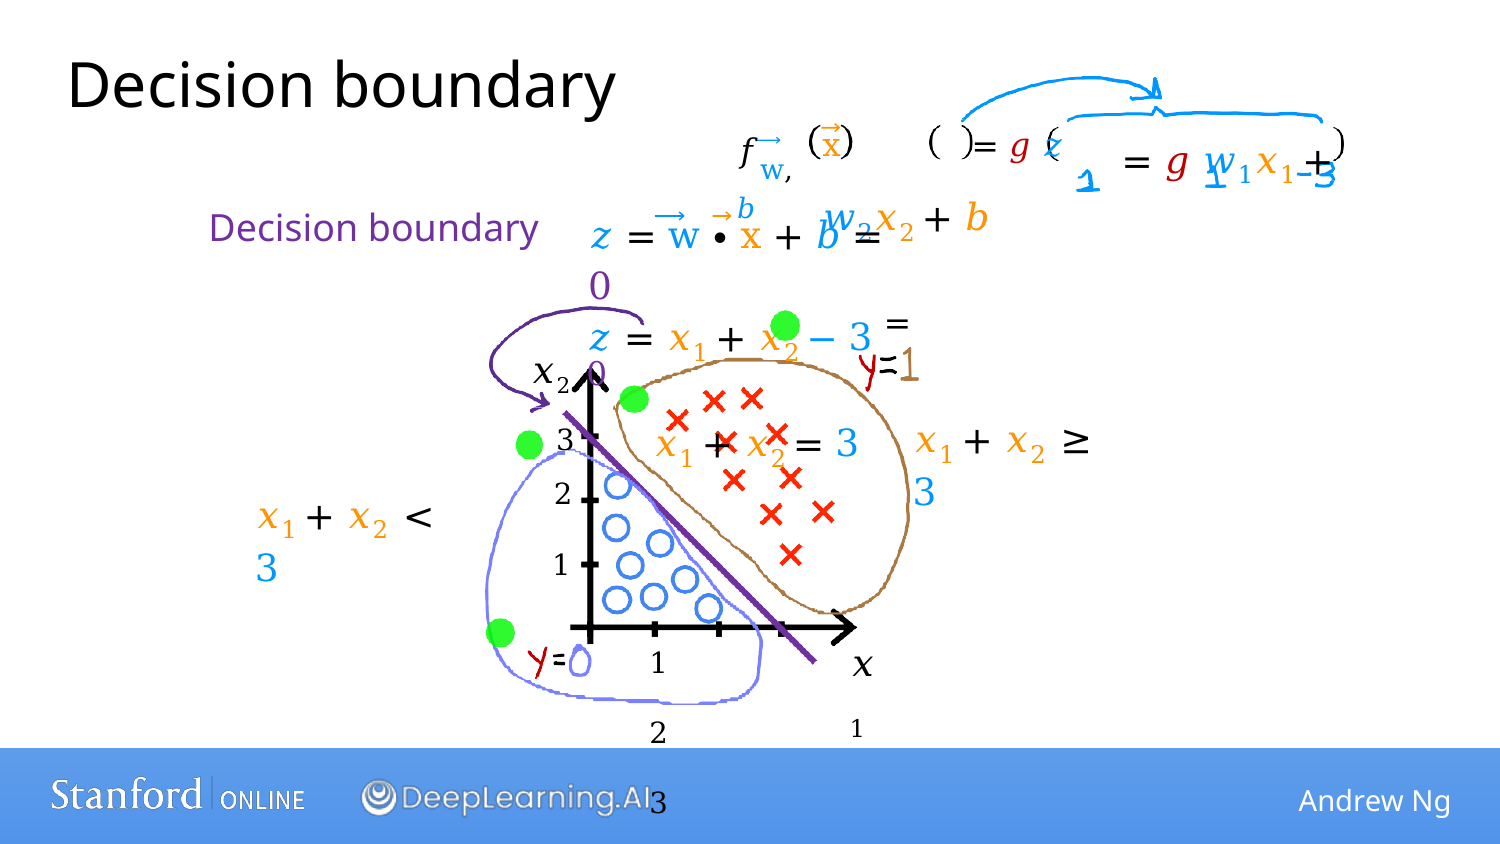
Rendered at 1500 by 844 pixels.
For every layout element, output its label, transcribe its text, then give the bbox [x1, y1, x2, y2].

title Decision boundary [64, 42, 649, 186]
text_box 𝑓w,𝑏 [729, 121, 811, 201]
text_box 𝑥1 [843, 713, 891, 742]
footer Andrew Ng [1296, 779, 1462, 844]
picture [0, 748, 1500, 844]
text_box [929, 76, 1344, 193]
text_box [808, 122, 853, 160]
picture [770, 310, 801, 341]
table_cell [799, 316, 803, 346]
text_box Decision boundary [206, 201, 559, 249]
text_box x = 𝑔 𝑧 = 𝑔 𝑤1𝑥1 + 𝑤2𝑥2 + 𝑏 [815, 114, 1340, 247]
text_box 𝑥1 + 𝑥2 ≥ 3 [924, 408, 1115, 514]
picture [485, 306, 920, 705]
text_box 𝑥1 + 𝑥2 < 3 [248, 483, 458, 589]
text_box 1 2 3 [647, 713, 799, 820]
text_box 𝑧 = w ∙ x + 𝑏 = 0 𝑧 = 𝑥1 + 𝑥2 − 3 = 0 𝑥1 + 𝑥2 = 3 [580, 201, 917, 345]
table_cell [766, 312, 770, 346]
